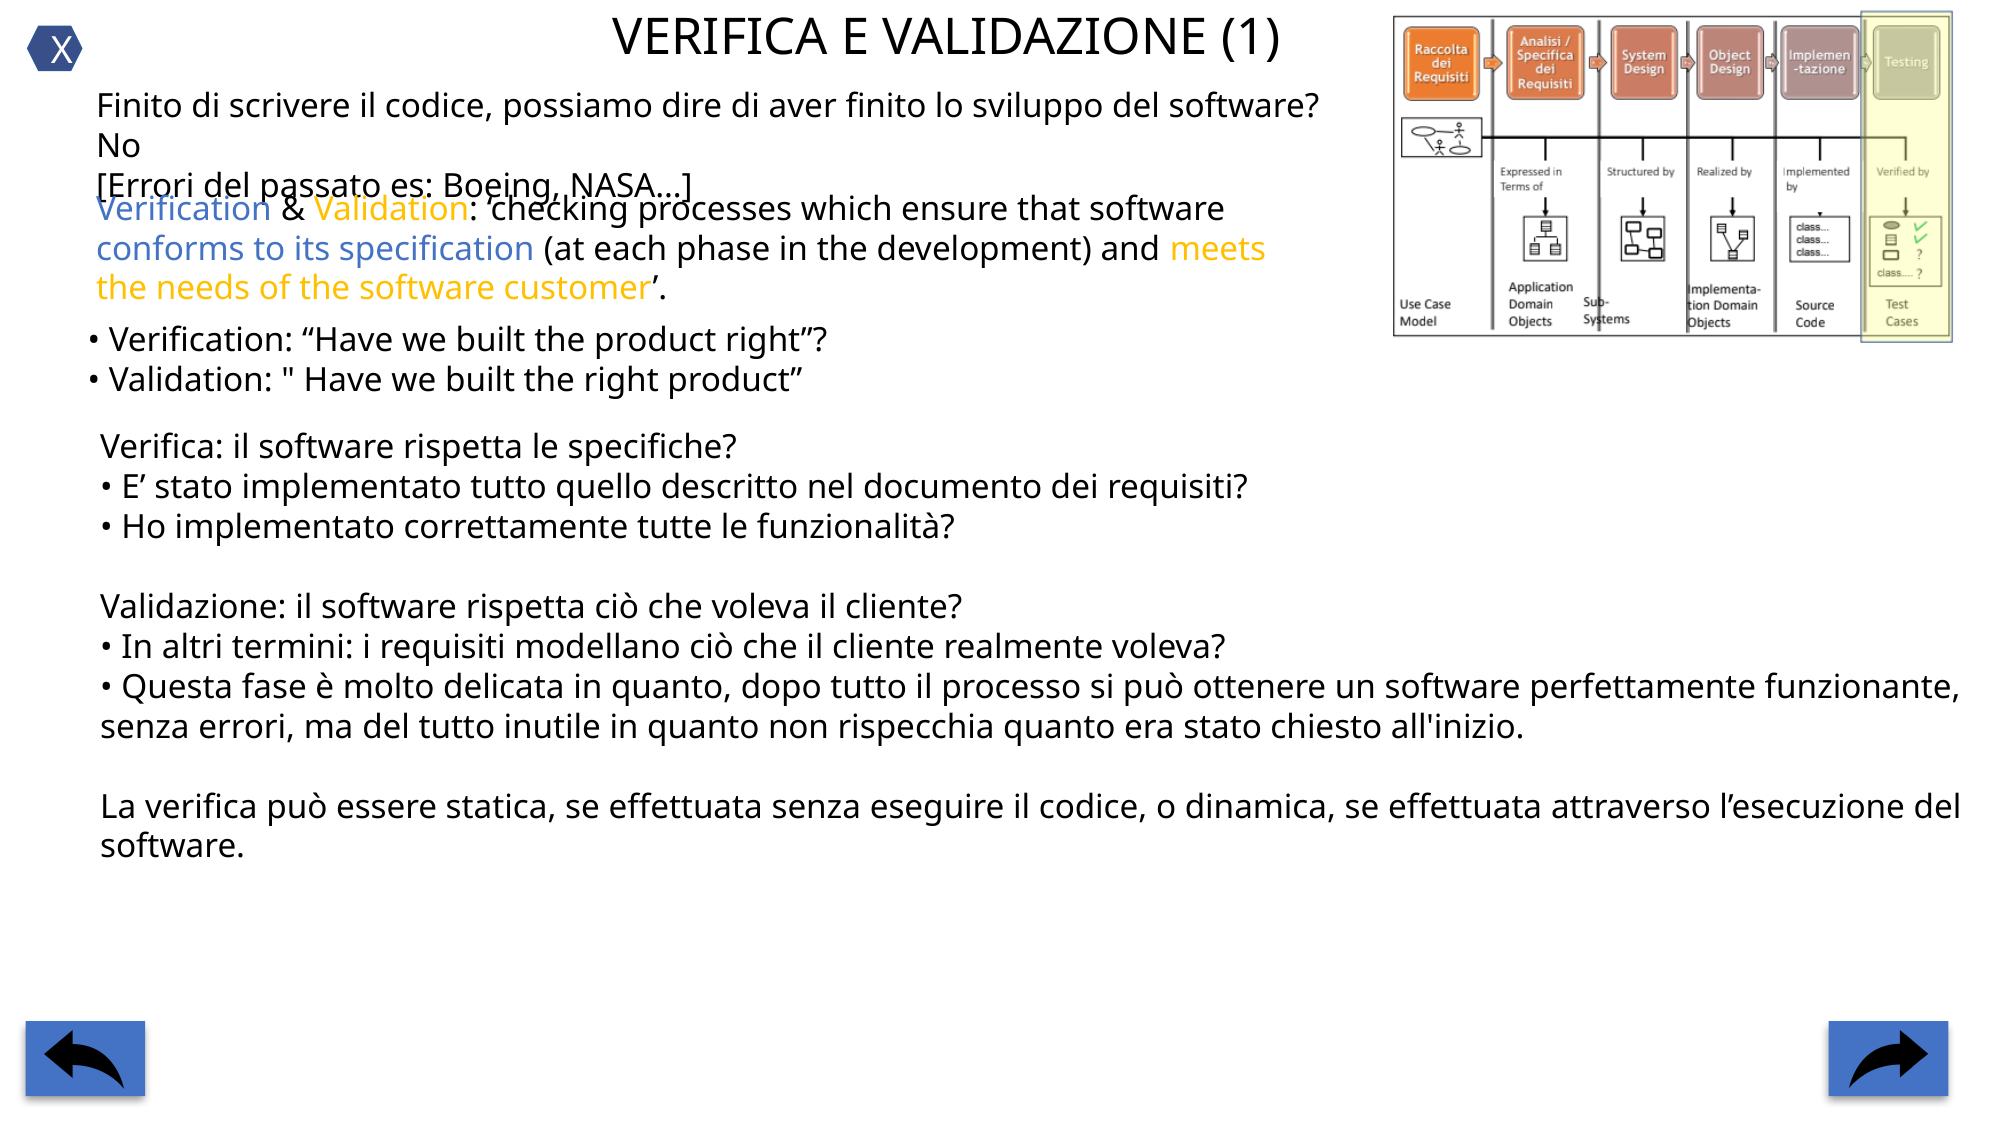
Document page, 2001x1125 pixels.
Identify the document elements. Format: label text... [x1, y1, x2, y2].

text_box X [26, 25, 83, 72]
picture [1368, 0, 2000, 359]
text_box Verifica: il software rispetta le specifiche? • E’ stato implementato tutto quello descritto nel documento dei requisiti? • Ho implementato correttamente tutte le funzionalità? Validazione: il software rispetta ciò che voleva il cliente? • In altri termini: i requisiti modellano ciò che il cliente realmente voleva? • Questa fase è molto delicata in quanto, dopo tutto il processo si può ottenere un software perfettamente funzionante, senza errori, ma del tutto inutile in quanto non rispecchia quanto era stato chiesto all'inizio. La verifica può essere statica, se effettuata senza eseguire il codice, o dinamica, se effettuata attraverso l’esecuzione del software. [85, 418, 1987, 872]
text_box • Verification: “Have we built the product right”? • Validation: " Have we built the right product” [72, 311, 1073, 406]
text_box Verification & Validation: ‘checking processes which ensure that software conforms to its specification (at each phase in the development) and meets the needs of the software customer’. [81, 179, 1327, 314]
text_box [1828, 1011, 1949, 1106]
text_box Finito di scrivere il codice, possiamo dire di aver finito lo sviluppo del software? No [Errori del passato es: Boeing, NASA…] [81, 77, 1363, 252]
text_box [25, 1011, 146, 1107]
title VERIFICA E VALIDAZIONE (1) [597, 3, 1368, 75]
